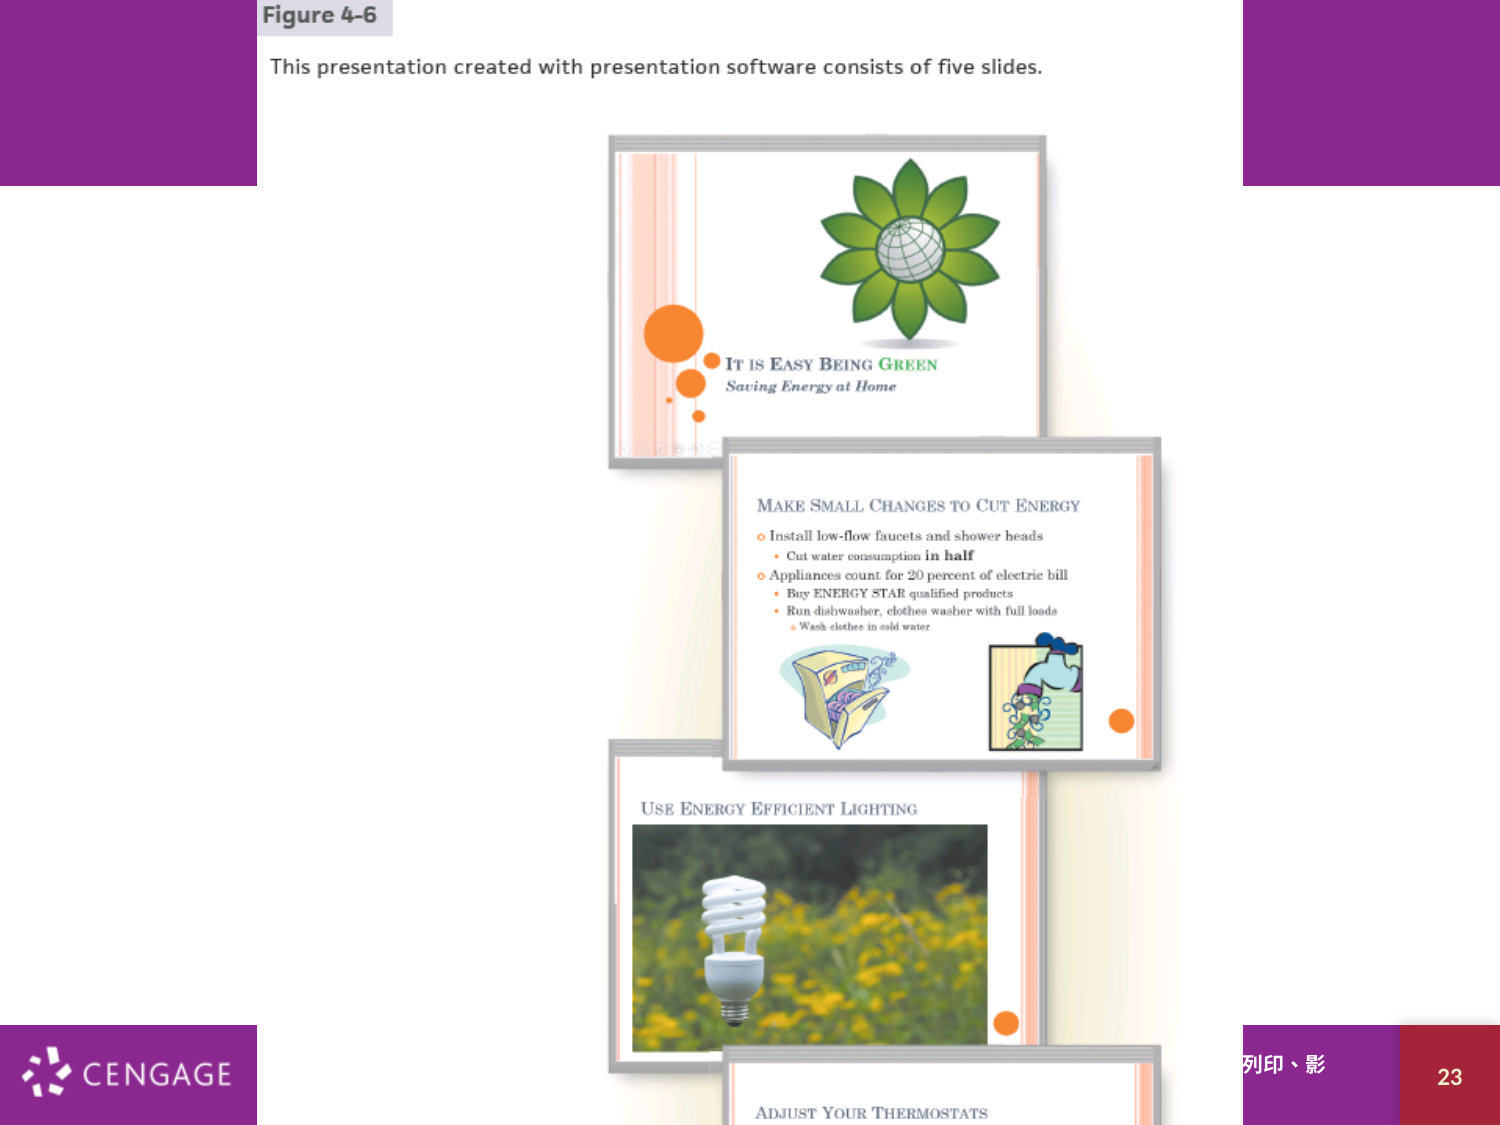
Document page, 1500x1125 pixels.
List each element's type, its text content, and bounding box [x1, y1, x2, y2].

picture [257, 0, 1243, 1125]
slide_number 23 [1400, 1025, 1500, 1125]
picture [12, 1037, 236, 1105]
